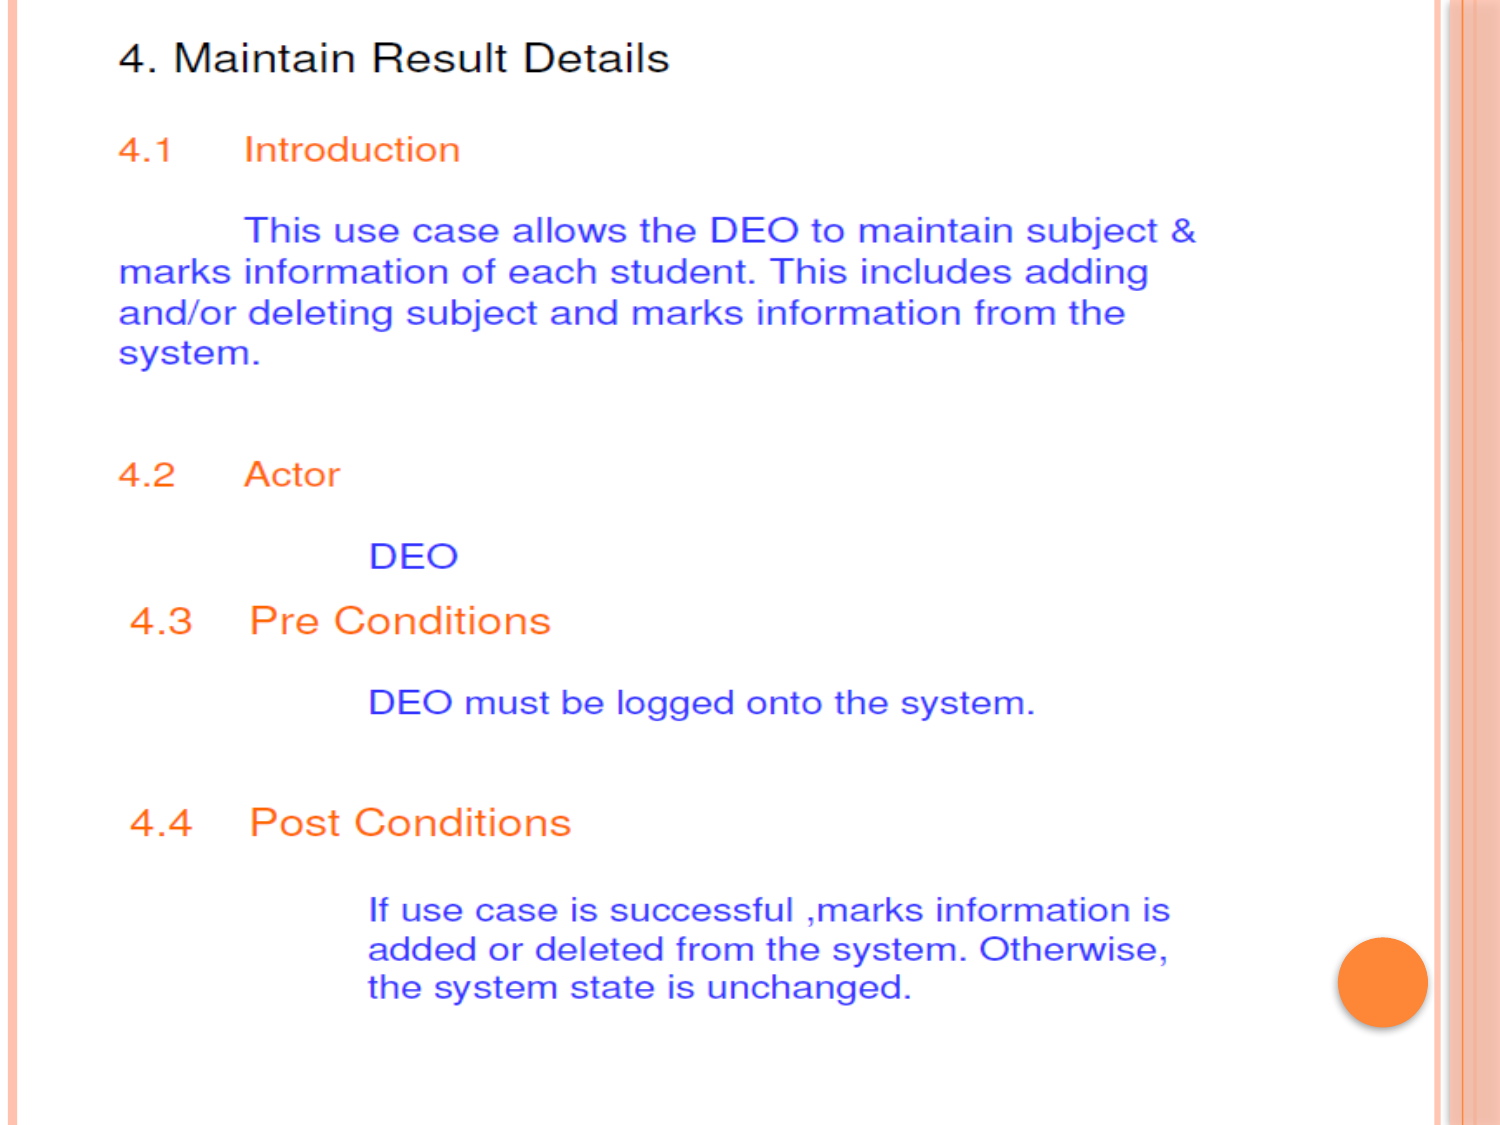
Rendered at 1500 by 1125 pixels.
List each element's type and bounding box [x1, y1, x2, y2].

picture [61, 36, 1302, 1073]
